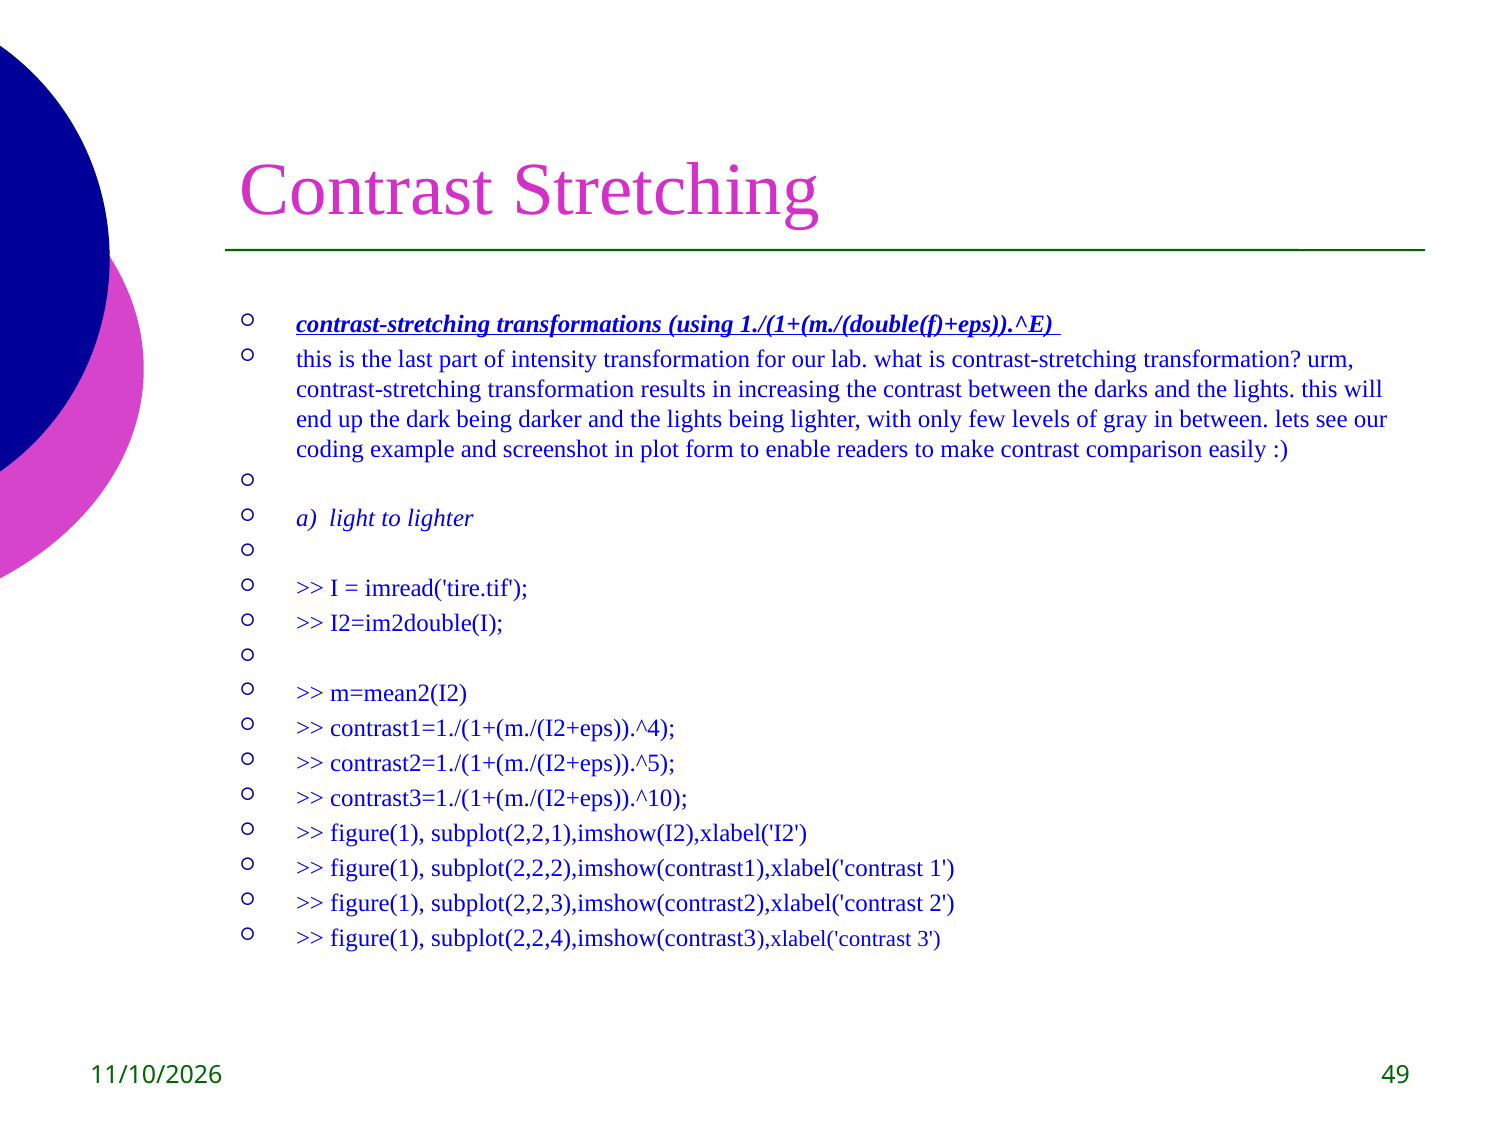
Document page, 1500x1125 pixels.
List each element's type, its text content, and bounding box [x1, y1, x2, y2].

slide_number 49 [1074, 1024, 1426, 1101]
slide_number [74, 1024, 426, 1101]
list contrast-stretching transformations (using 1./(1+(m./(double(f)+eps)).^E) this is the last part of intensity transformation for our lab. what is contrast-stretching transformation? urm, contrast-stretching transformation results in increasing the contrast between the darks and the lights. this will end up the dark being darker and the lights being lighter, with only few levels of gray in between. lets see our coding example and screenshot in plot form to enable readers to make contrast comparison easily :) a) light to lighter >> I = imread('tire.tif'); >> I2=im2double(I); >> m=mean2(I2) >> contrast1=1./(1+(m./(I2+eps)).^4); >> contrast2=1./(1+(m./(I2+eps)).^5); >> contrast3=1./(1+(m./(I2+eps)).^10); >> figure(1), subplot(2,2,1),imshow(I2),xlabel('I2') >> figure(1), subplot(2,2,2),imshow(contrast1),xlabel('contrast 1') >> figure(1), subplot(2,2,3),imshow(contrast2),xlabel('contrast 2') >> figure(1), subplot(2,2,4),imshow(contrast3),xlabel('contrast 3') [224, 299, 1425, 975]
title Contrast Stretching [224, 49, 1425, 238]
